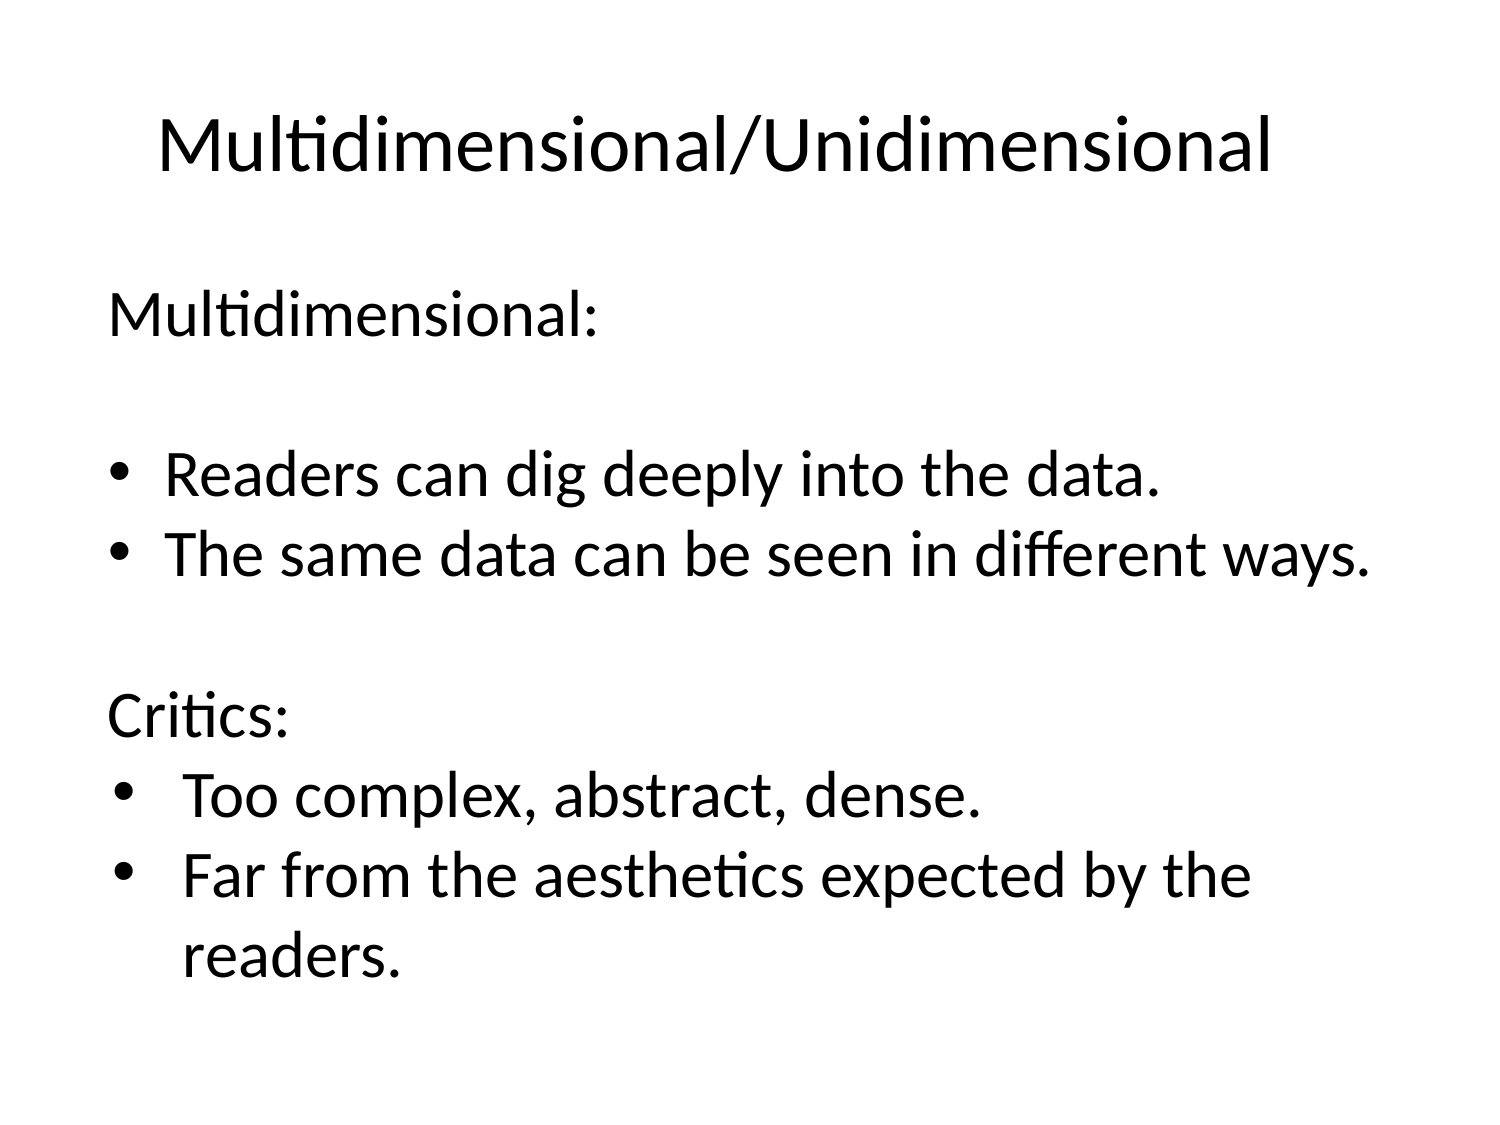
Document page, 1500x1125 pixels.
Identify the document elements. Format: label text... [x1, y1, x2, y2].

title Multidimensional/Unidimensional [75, 45, 1425, 233]
list Multidimensional: Readers can dig deeply into the data. The same data can be seen in different ways. Critics: Too complex, abstract, dense. Far from the aesthetics expected by the readers. [92, 262, 1443, 1005]
